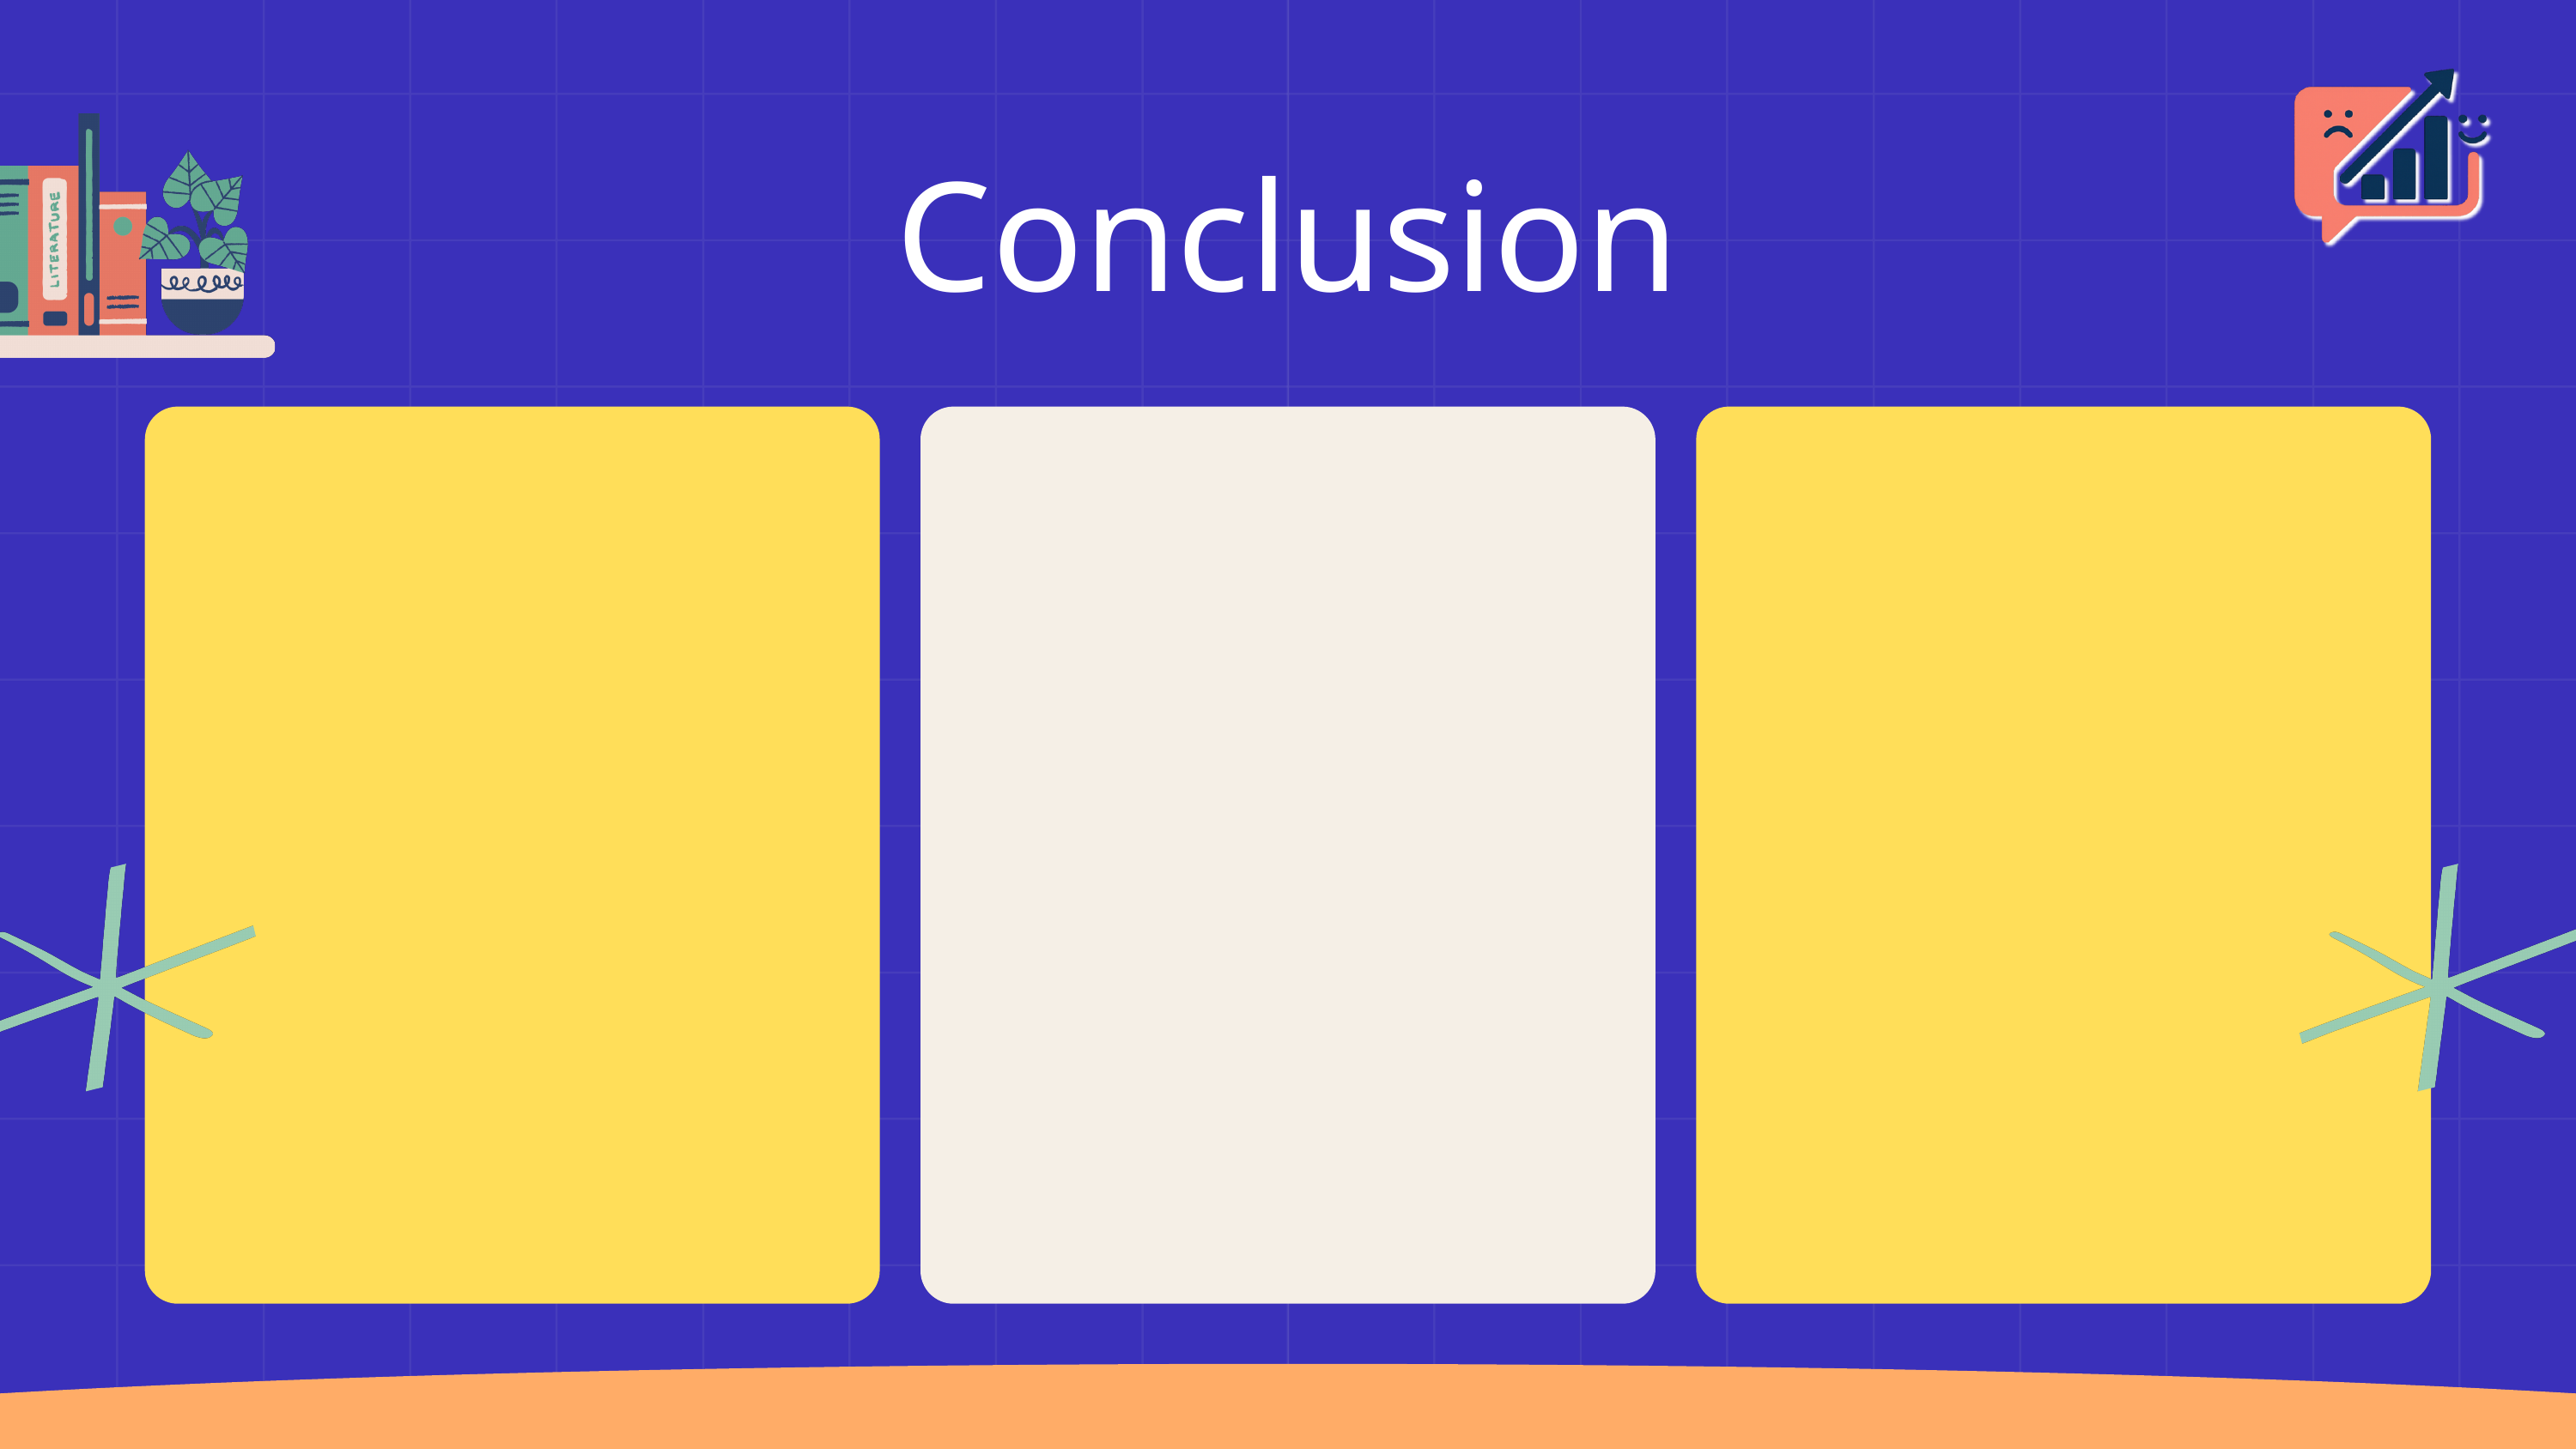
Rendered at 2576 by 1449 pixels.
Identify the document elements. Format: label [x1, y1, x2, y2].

text_box [0, 1363, 2576, 1449]
text_box [920, 406, 1656, 1304]
text_box [1696, 406, 2432, 1304]
text_box [144, 406, 880, 1304]
text_box [0, 0, 2576, 1361]
